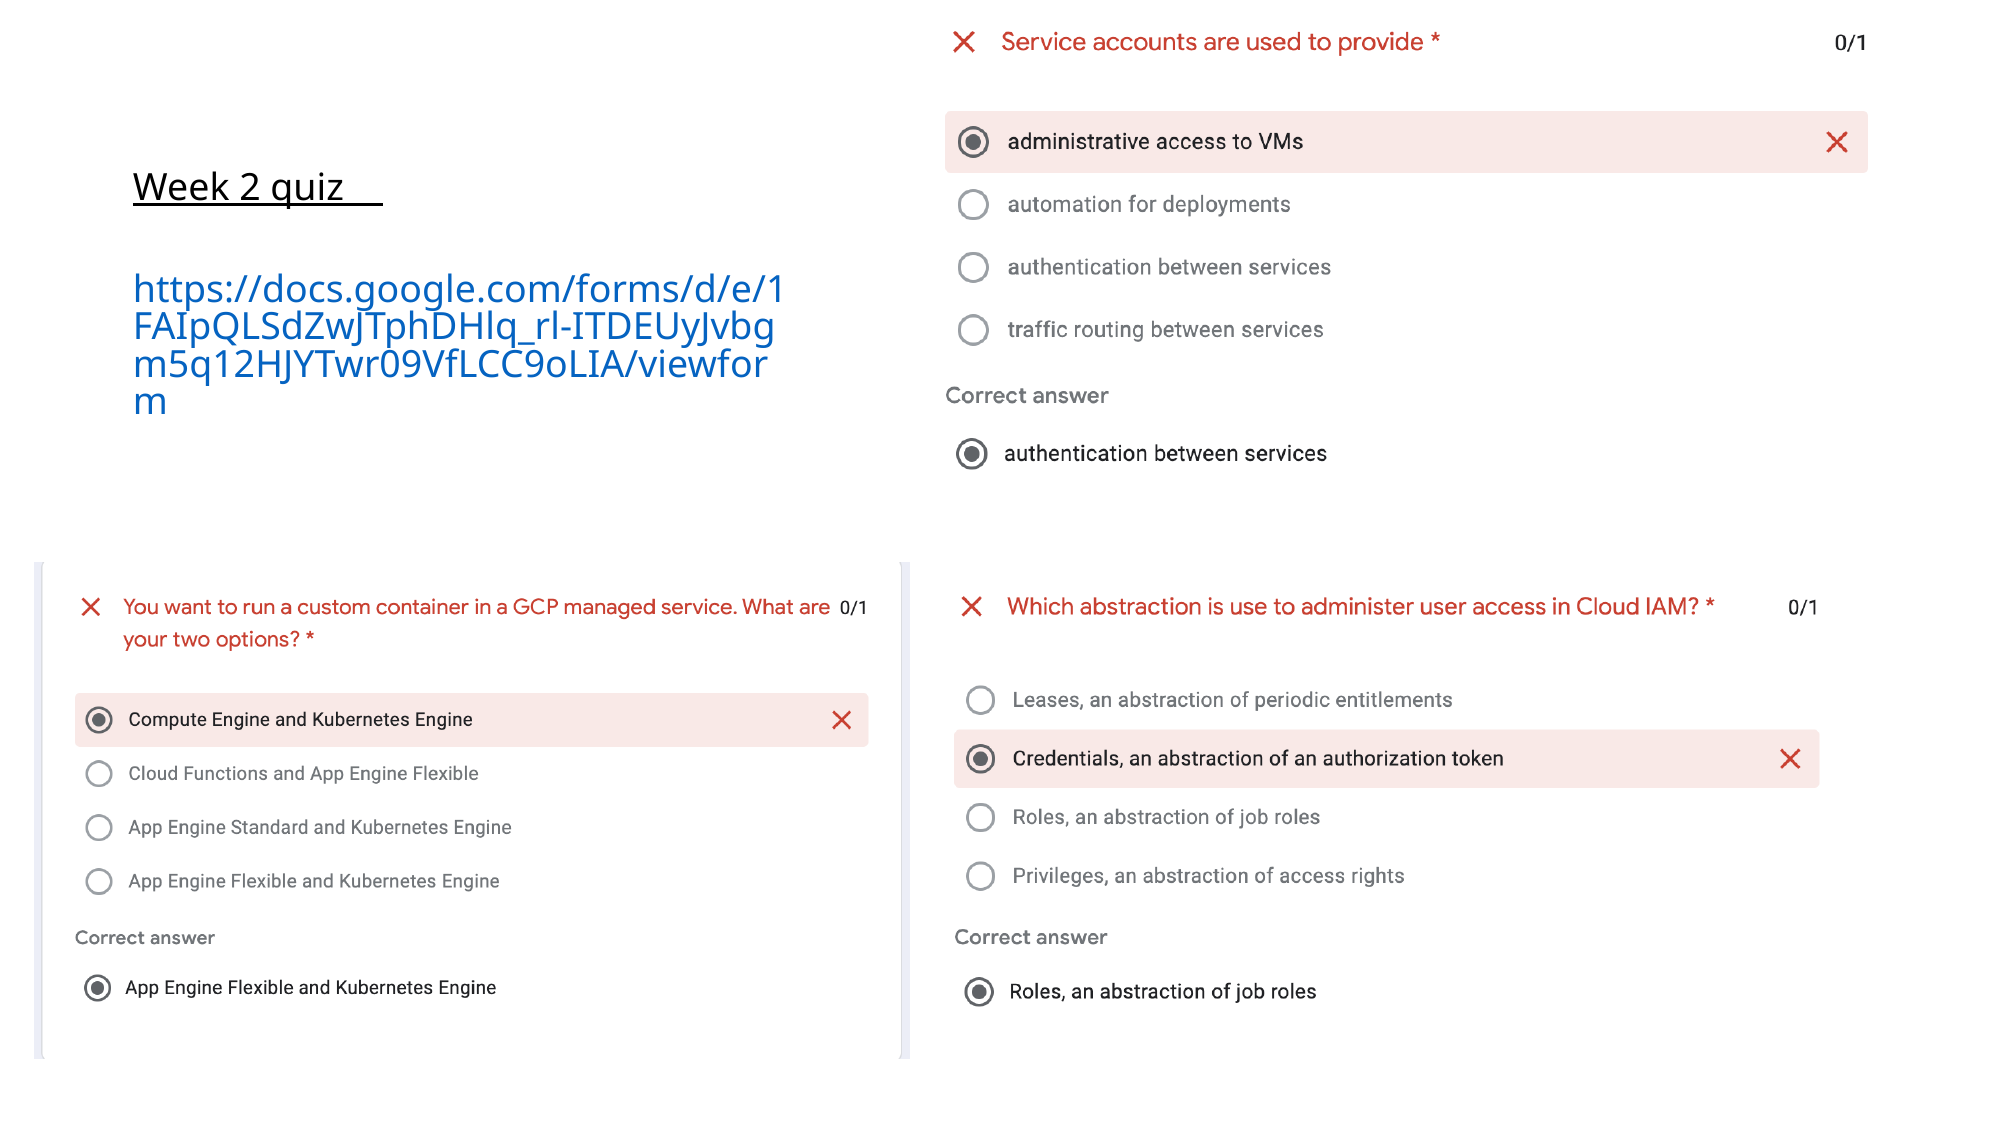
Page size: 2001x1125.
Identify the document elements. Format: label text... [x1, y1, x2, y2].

picture [34, 562, 910, 1059]
text_box Week 2 quiz https://docs.google.com/forms/d/e/1FAIpQLSdZwJTphDHlq_rl-ITDEUyJvbgm5q12HJYTwr09VfLCC9oLIA/viewform [118, 155, 818, 324]
picture [926, 0, 1882, 524]
picture [926, 562, 1850, 1059]
